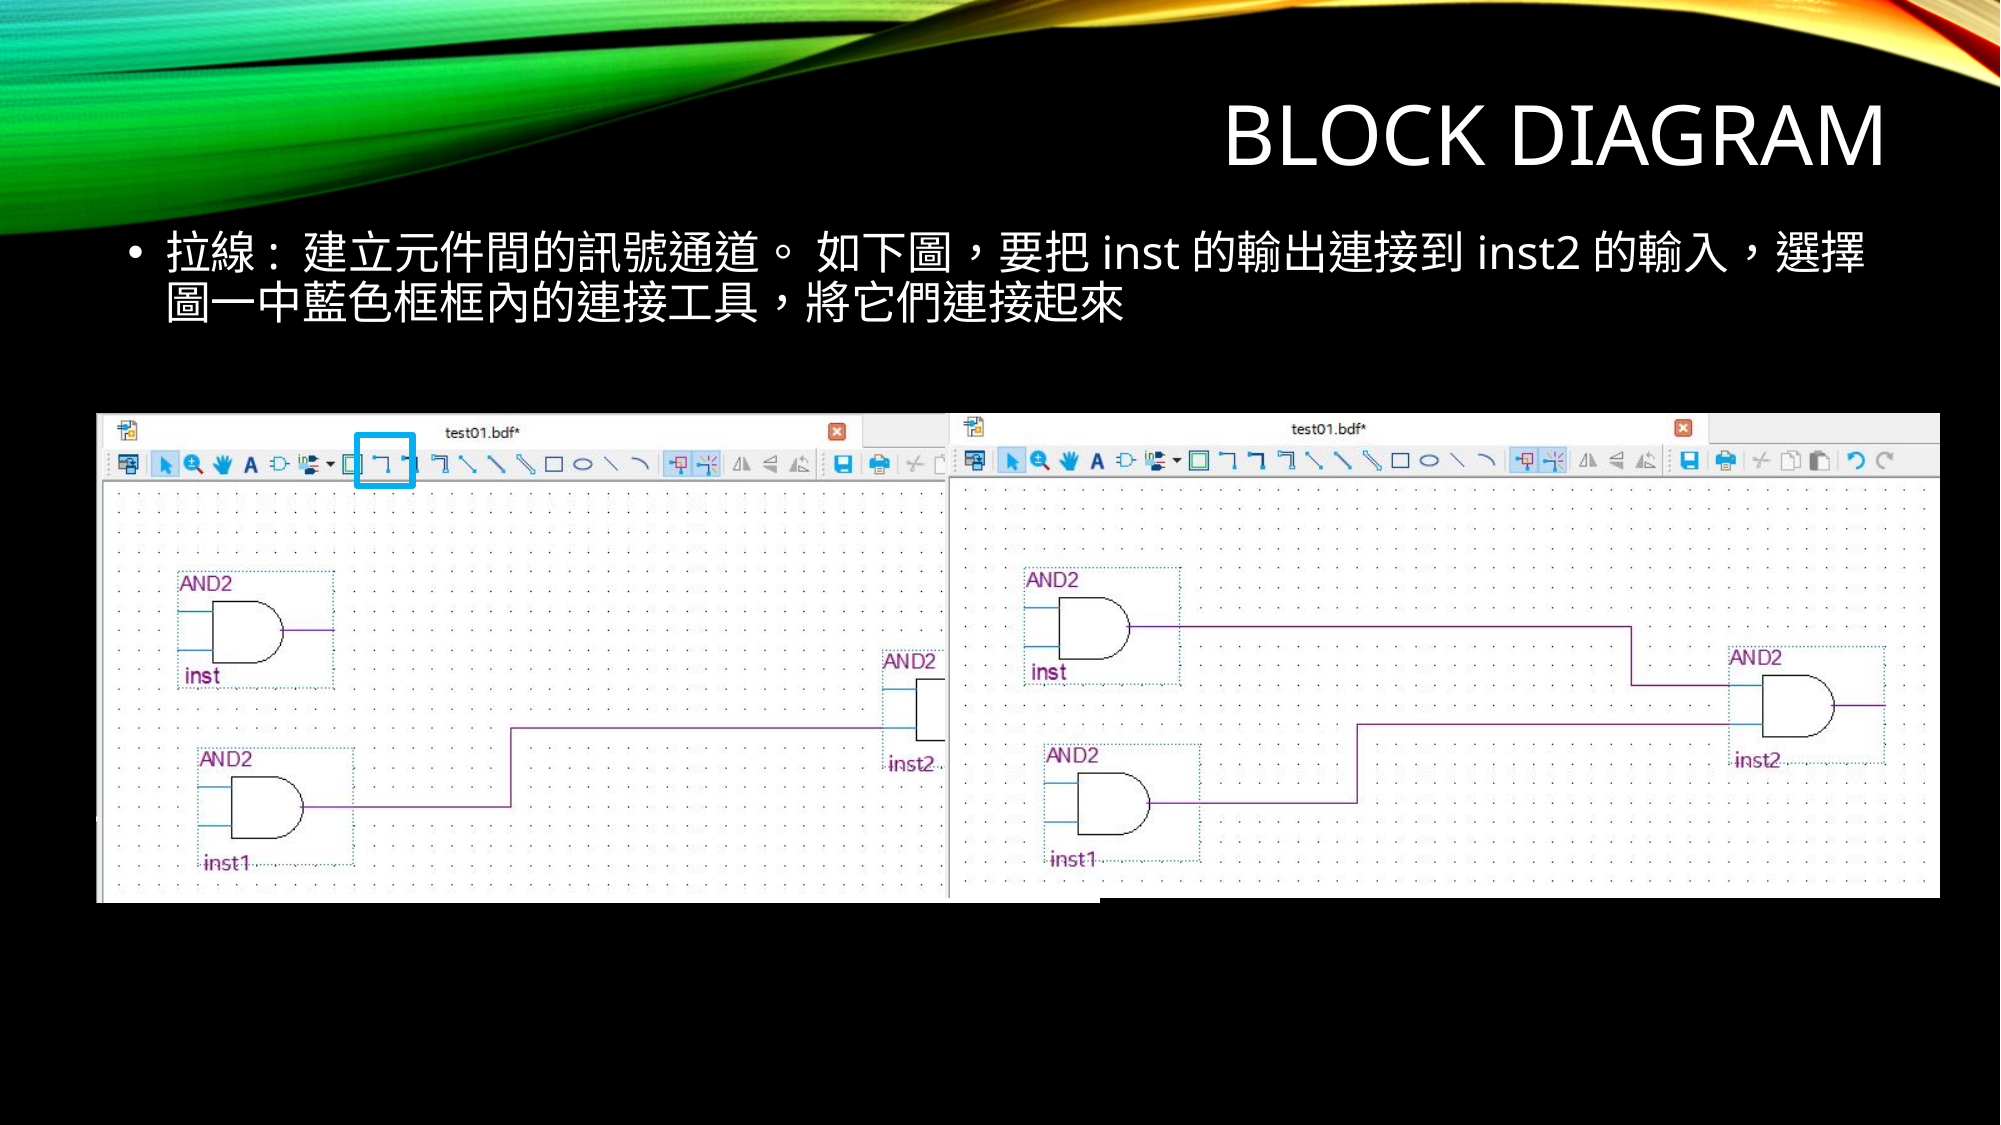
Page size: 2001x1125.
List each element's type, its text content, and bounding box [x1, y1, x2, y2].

title Block diagram [491, 32, 1905, 245]
list 拉線: 建立元件間的訊號通道。 如下圖，要把inst的輸出連接到inst2的輸入，選擇圖一中藍色框框內的連接工具，將它們連接起來 [112, 222, 1888, 372]
picture [96, 413, 1940, 903]
picture [0, 0, 2000, 237]
